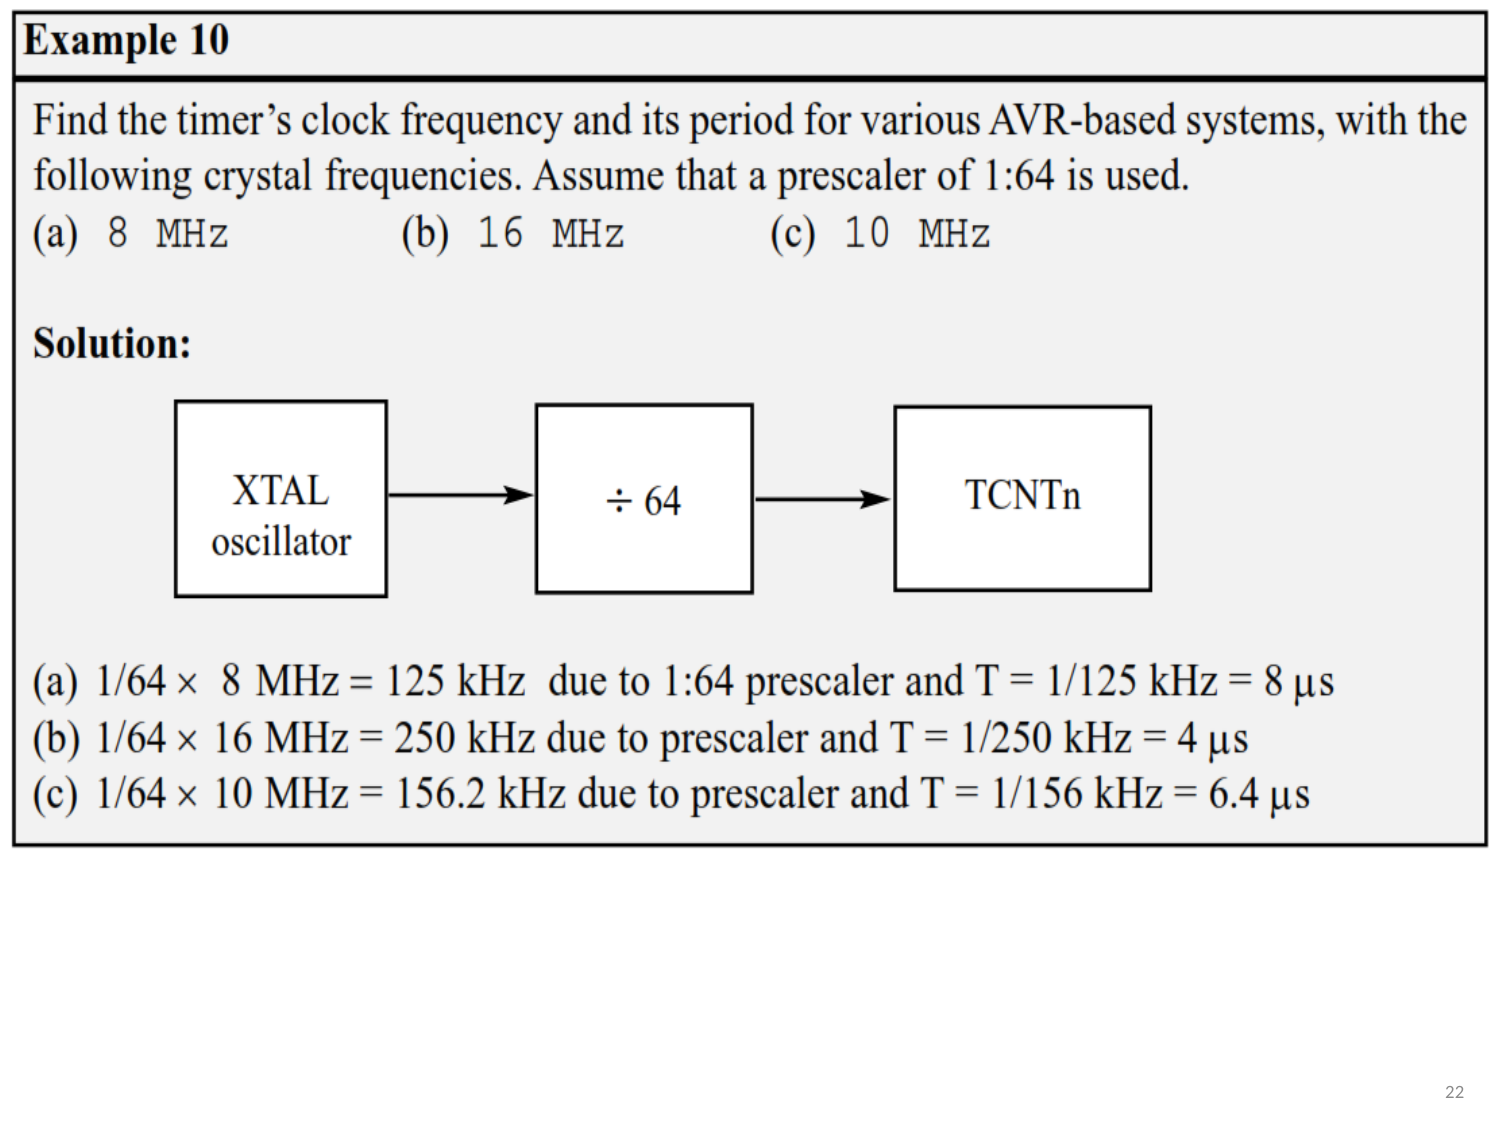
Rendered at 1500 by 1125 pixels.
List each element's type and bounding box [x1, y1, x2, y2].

picture [4, 0, 1500, 858]
